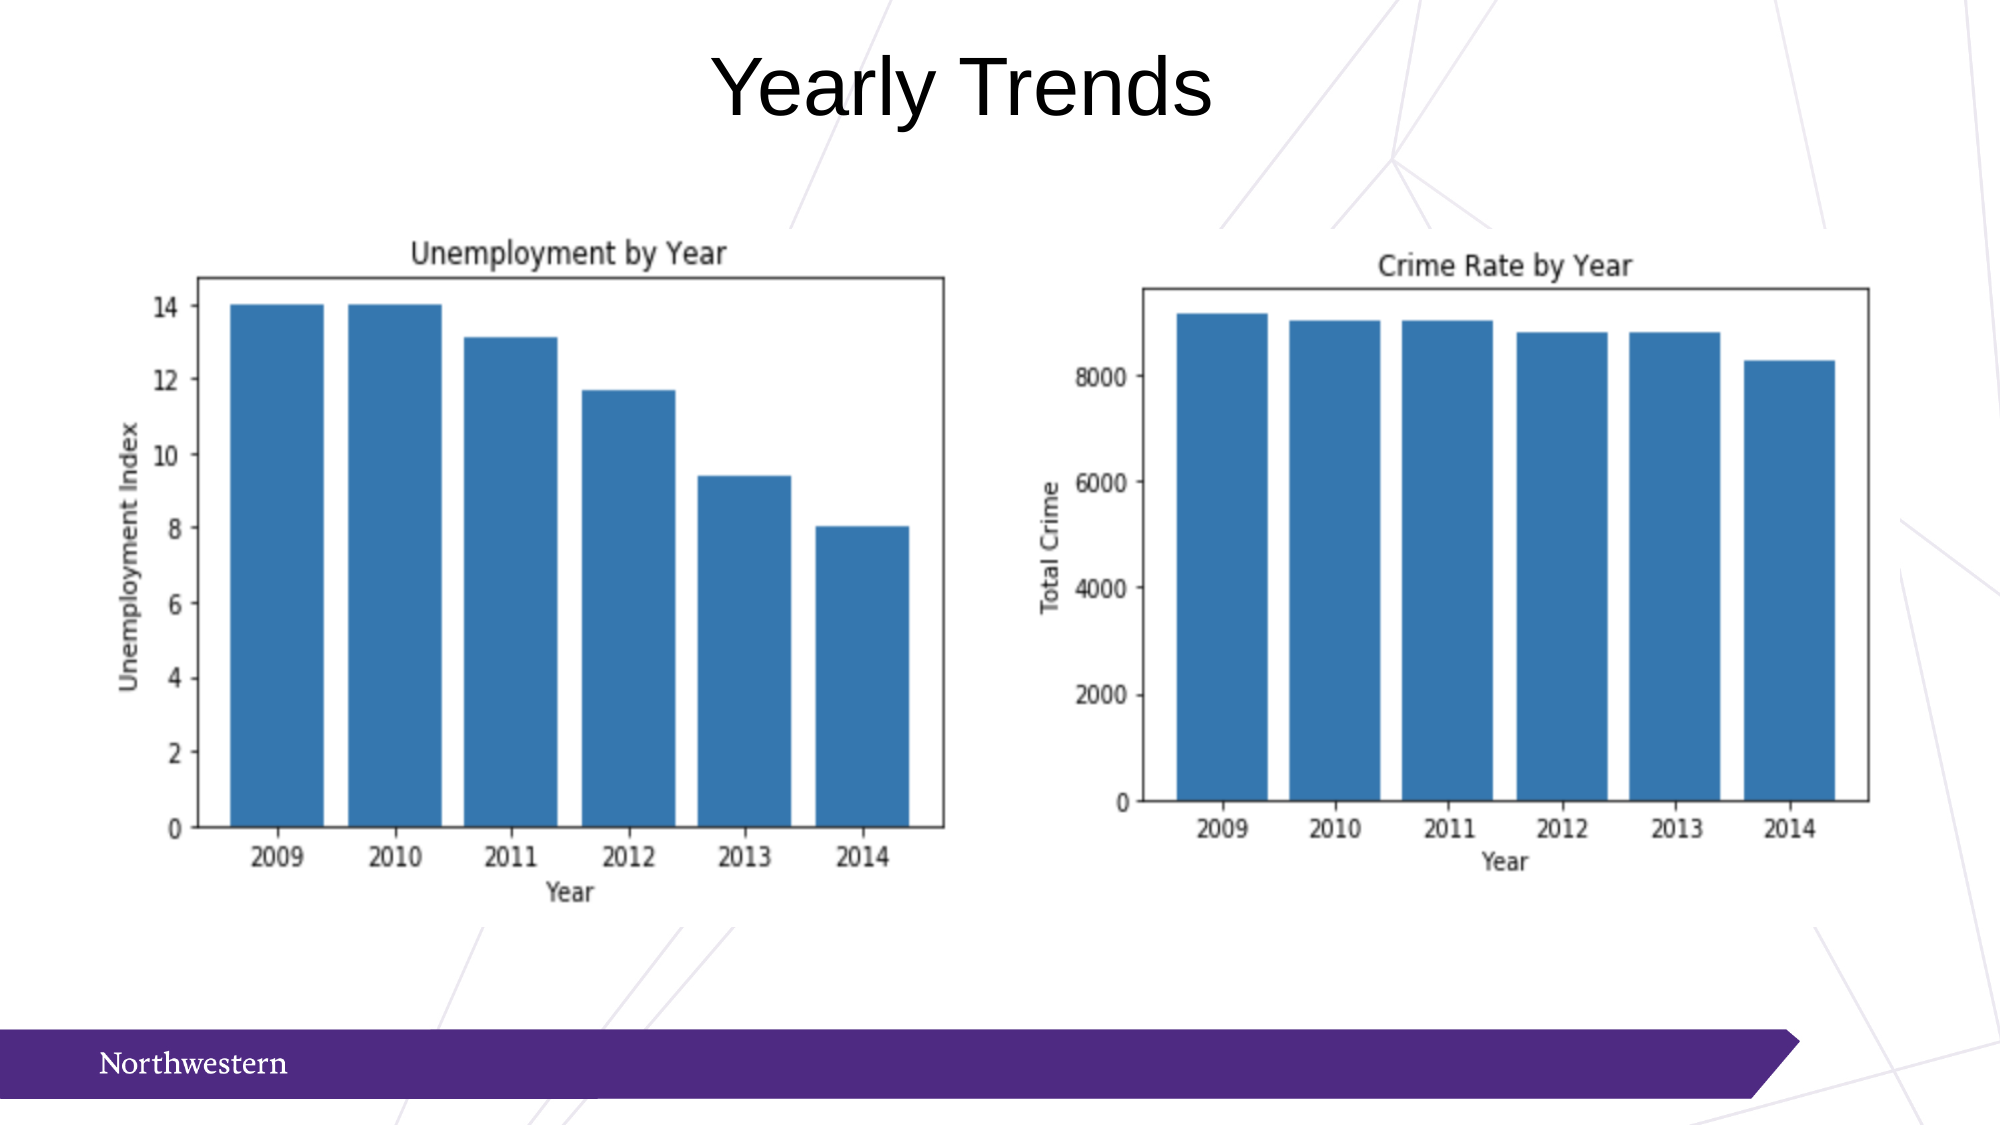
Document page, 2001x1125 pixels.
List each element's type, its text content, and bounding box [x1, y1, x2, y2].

picture [0, 0, 2000, 1125]
title Yearly Trends [61, 24, 1862, 140]
